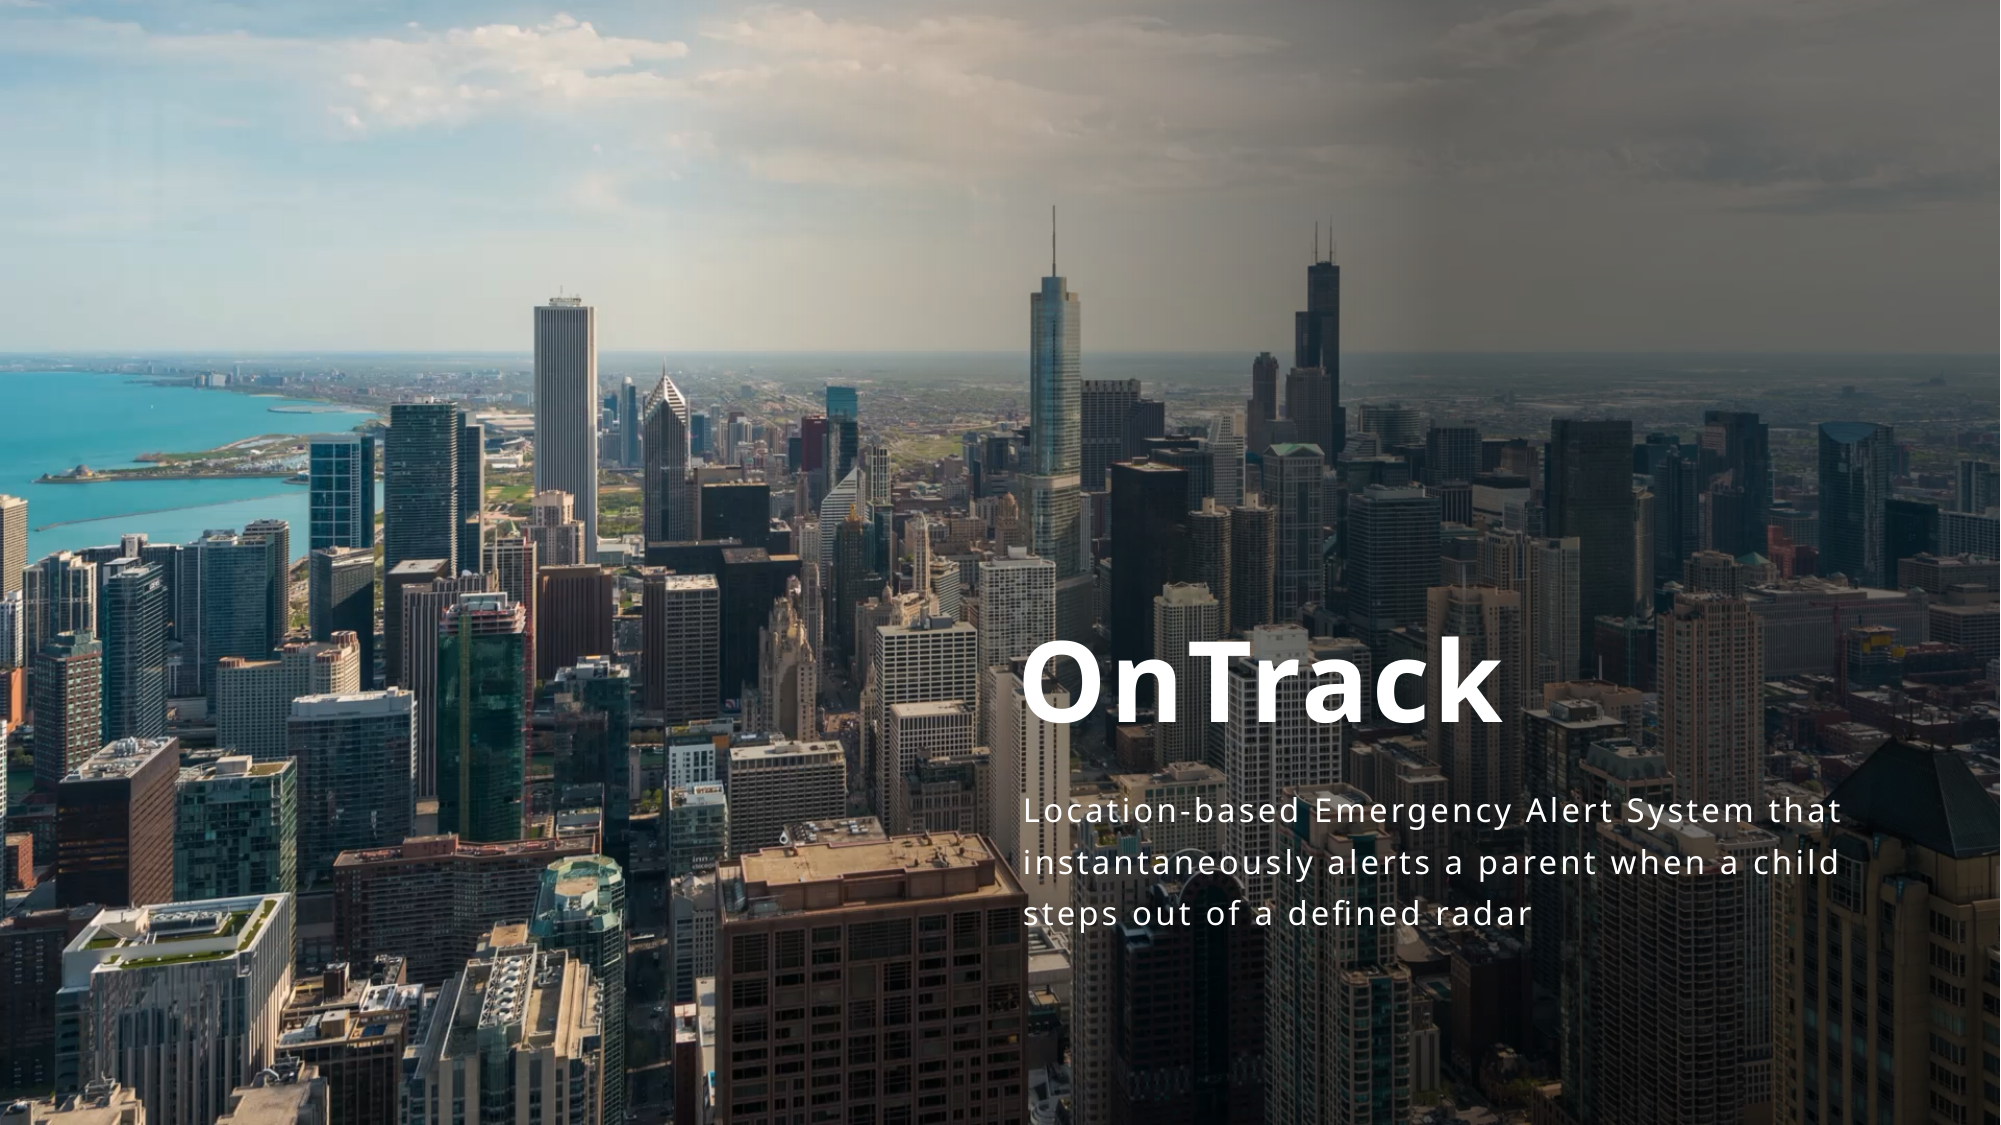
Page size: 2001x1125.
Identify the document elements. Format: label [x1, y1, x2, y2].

text_box [0, 0, 2000, 1125]
